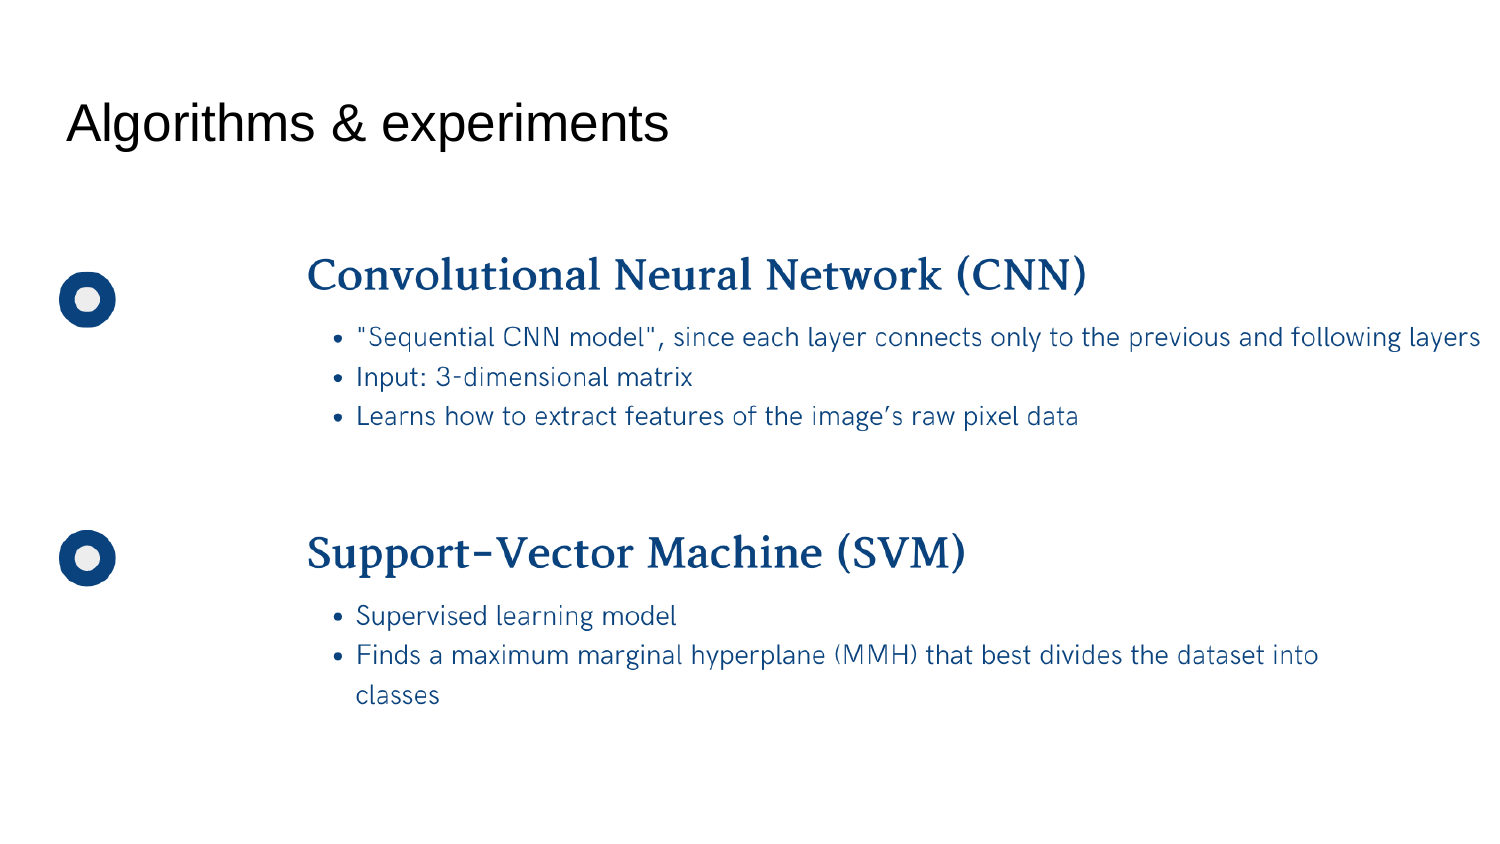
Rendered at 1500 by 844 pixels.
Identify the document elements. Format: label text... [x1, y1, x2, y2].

picture [9, 227, 1491, 715]
title Algorithms & experiments [51, 72, 1449, 167]
